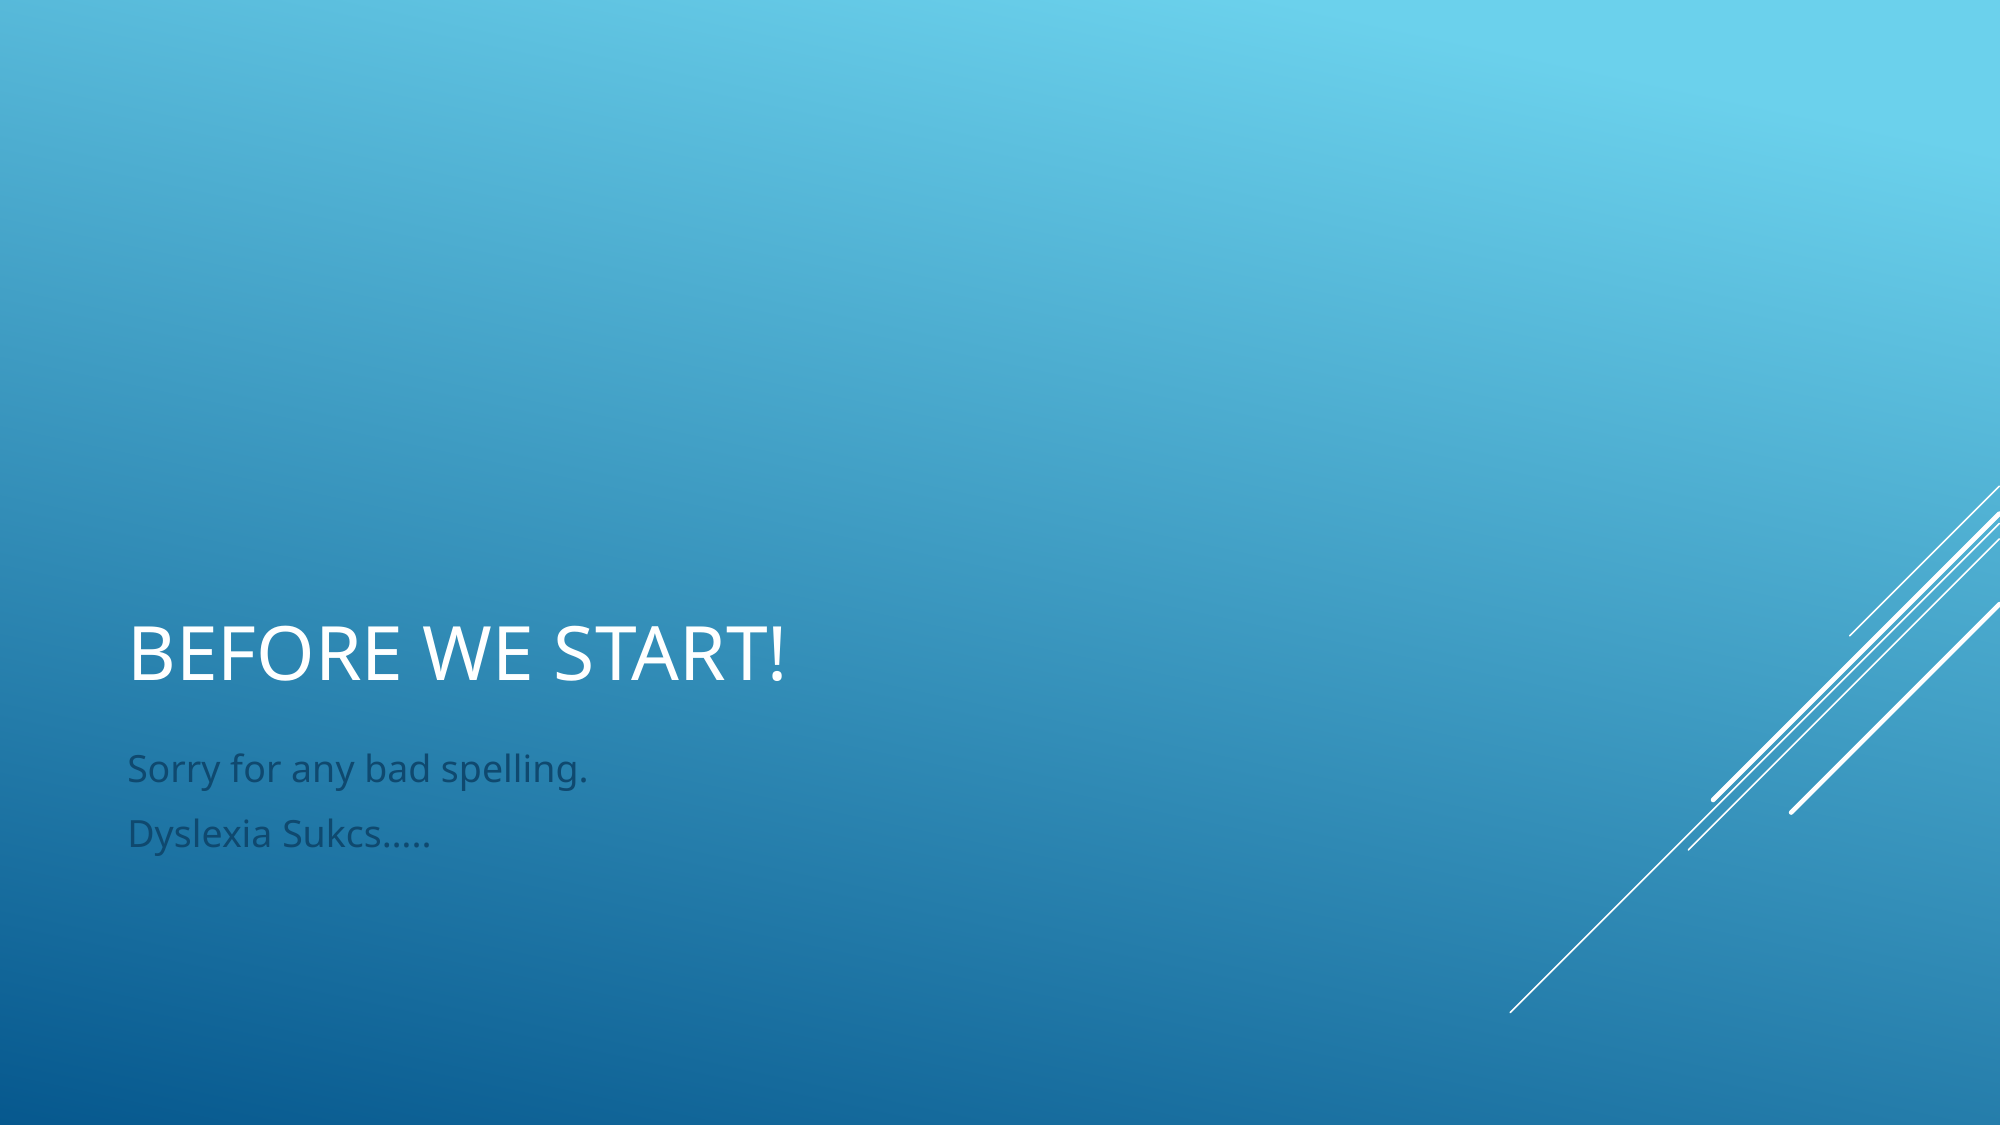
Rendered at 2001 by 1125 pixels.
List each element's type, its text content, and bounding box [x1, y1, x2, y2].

list Sorry for any bad spelling. Dyslexia Sukcs….. [112, 737, 1513, 984]
title Before we start! [112, 329, 1513, 704]
